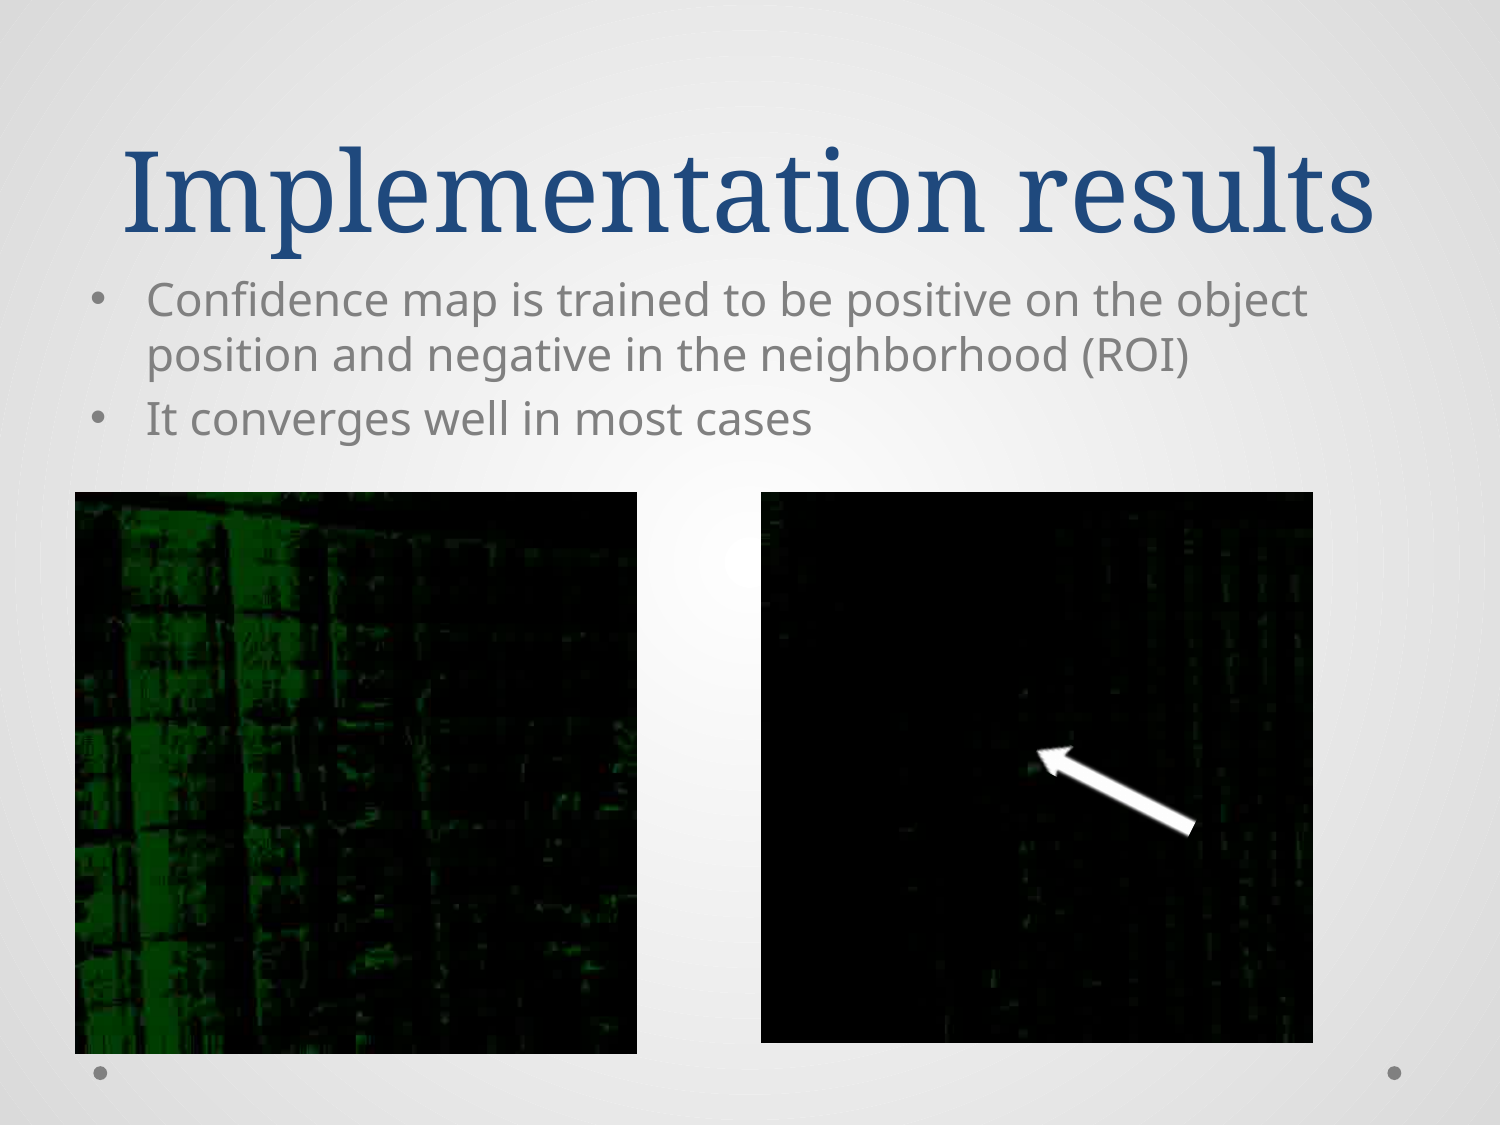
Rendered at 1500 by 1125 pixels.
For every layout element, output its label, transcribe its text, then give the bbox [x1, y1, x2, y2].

picture [74, 492, 637, 1054]
title Implementation results [75, 0, 1425, 263]
picture [761, 492, 1313, 1044]
list Confidence map is trained to be positive on the object position and negative in the neighborhood (ROI) It converges well in most cases [75, 262, 1370, 493]
